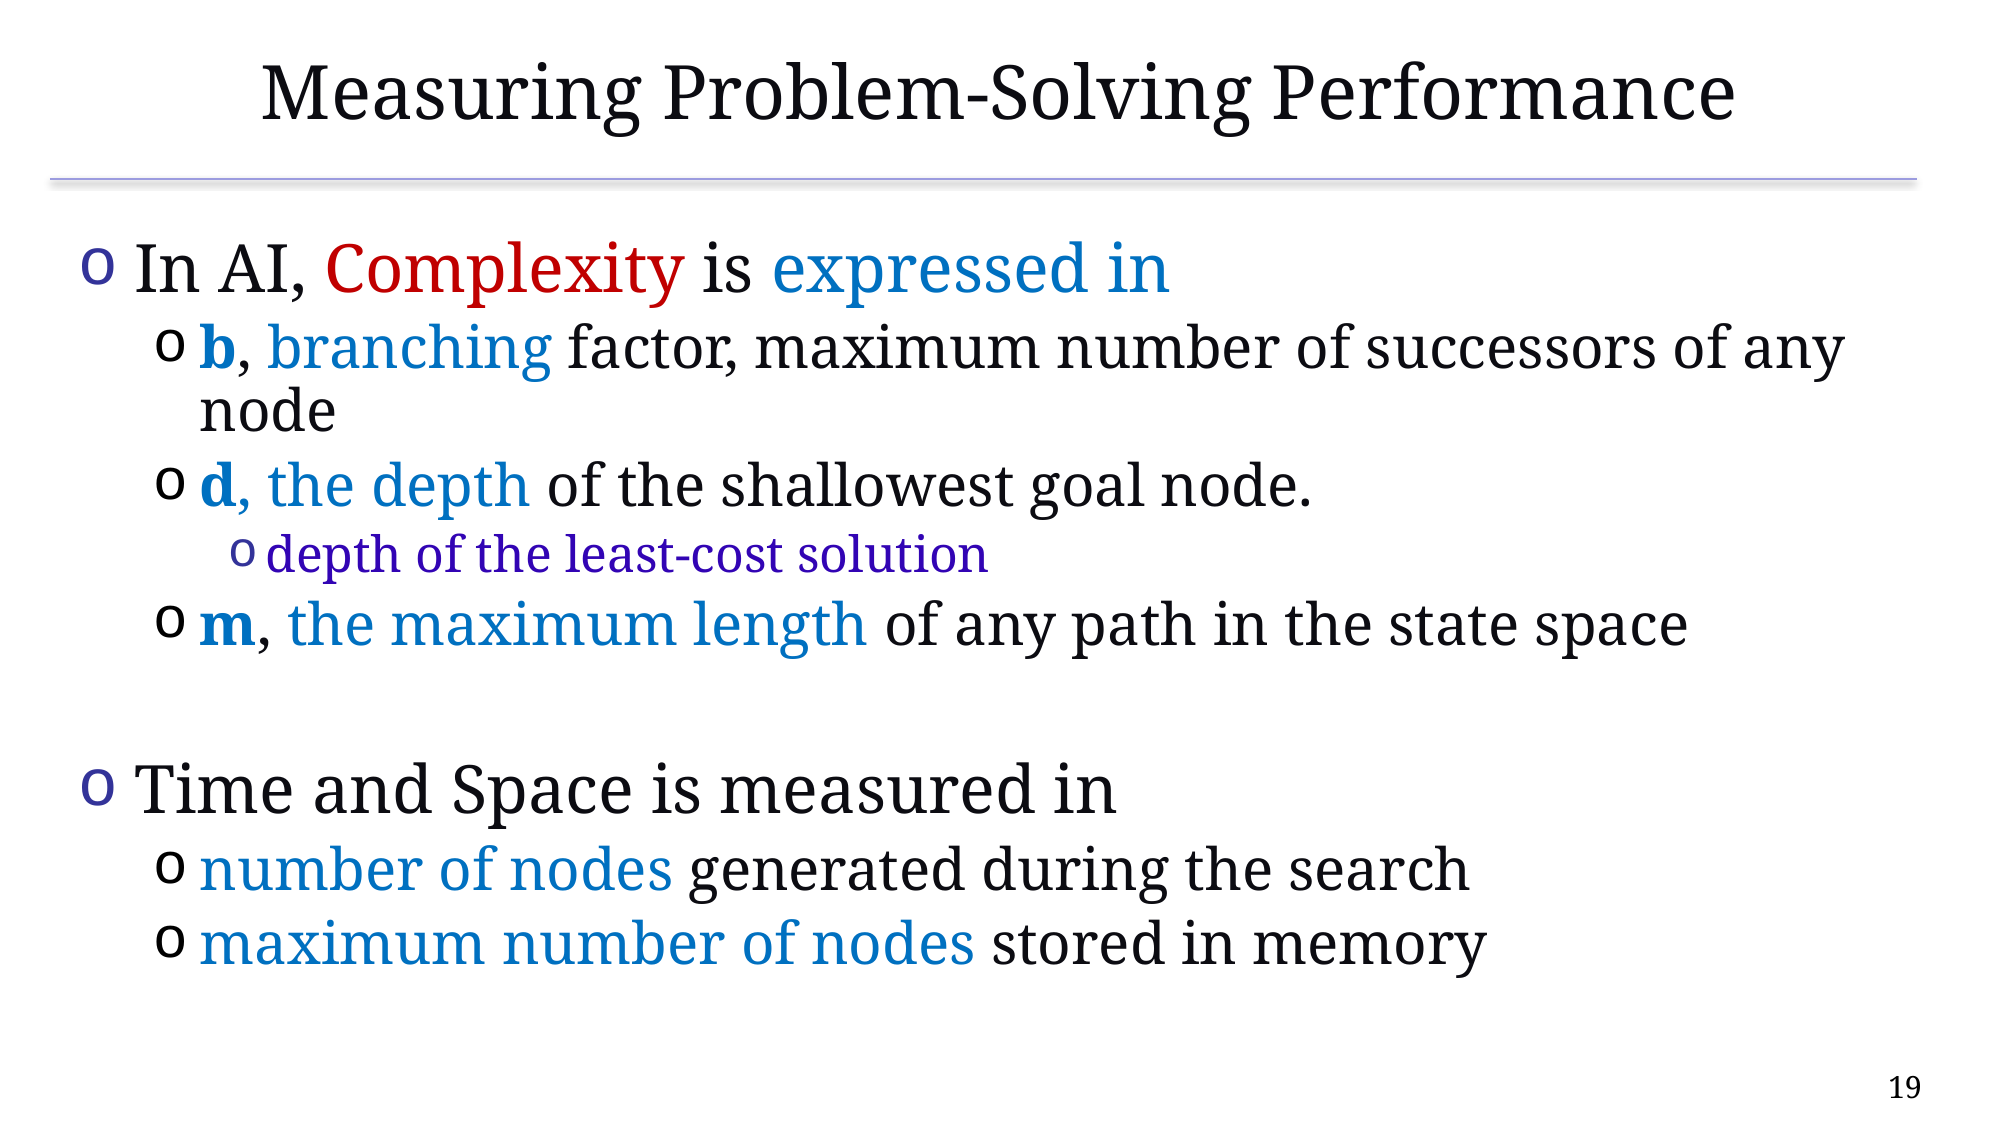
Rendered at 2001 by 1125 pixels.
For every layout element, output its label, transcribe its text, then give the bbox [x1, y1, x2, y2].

list In AI, Complexity is expressed in b, branching factor, maximum number of successors of any node d, the depth of the shallowest goal node. depth of the least-cost solution m, the maximum length of any path in the state space Time and Space is measured in number of nodes generated during the search maximum number of nodes stored in memory [66, 228, 1934, 1063]
slide_number 19 [1583, 1062, 1934, 1112]
title Measuring Problem-Solving Performance [0, 0, 2000, 184]
